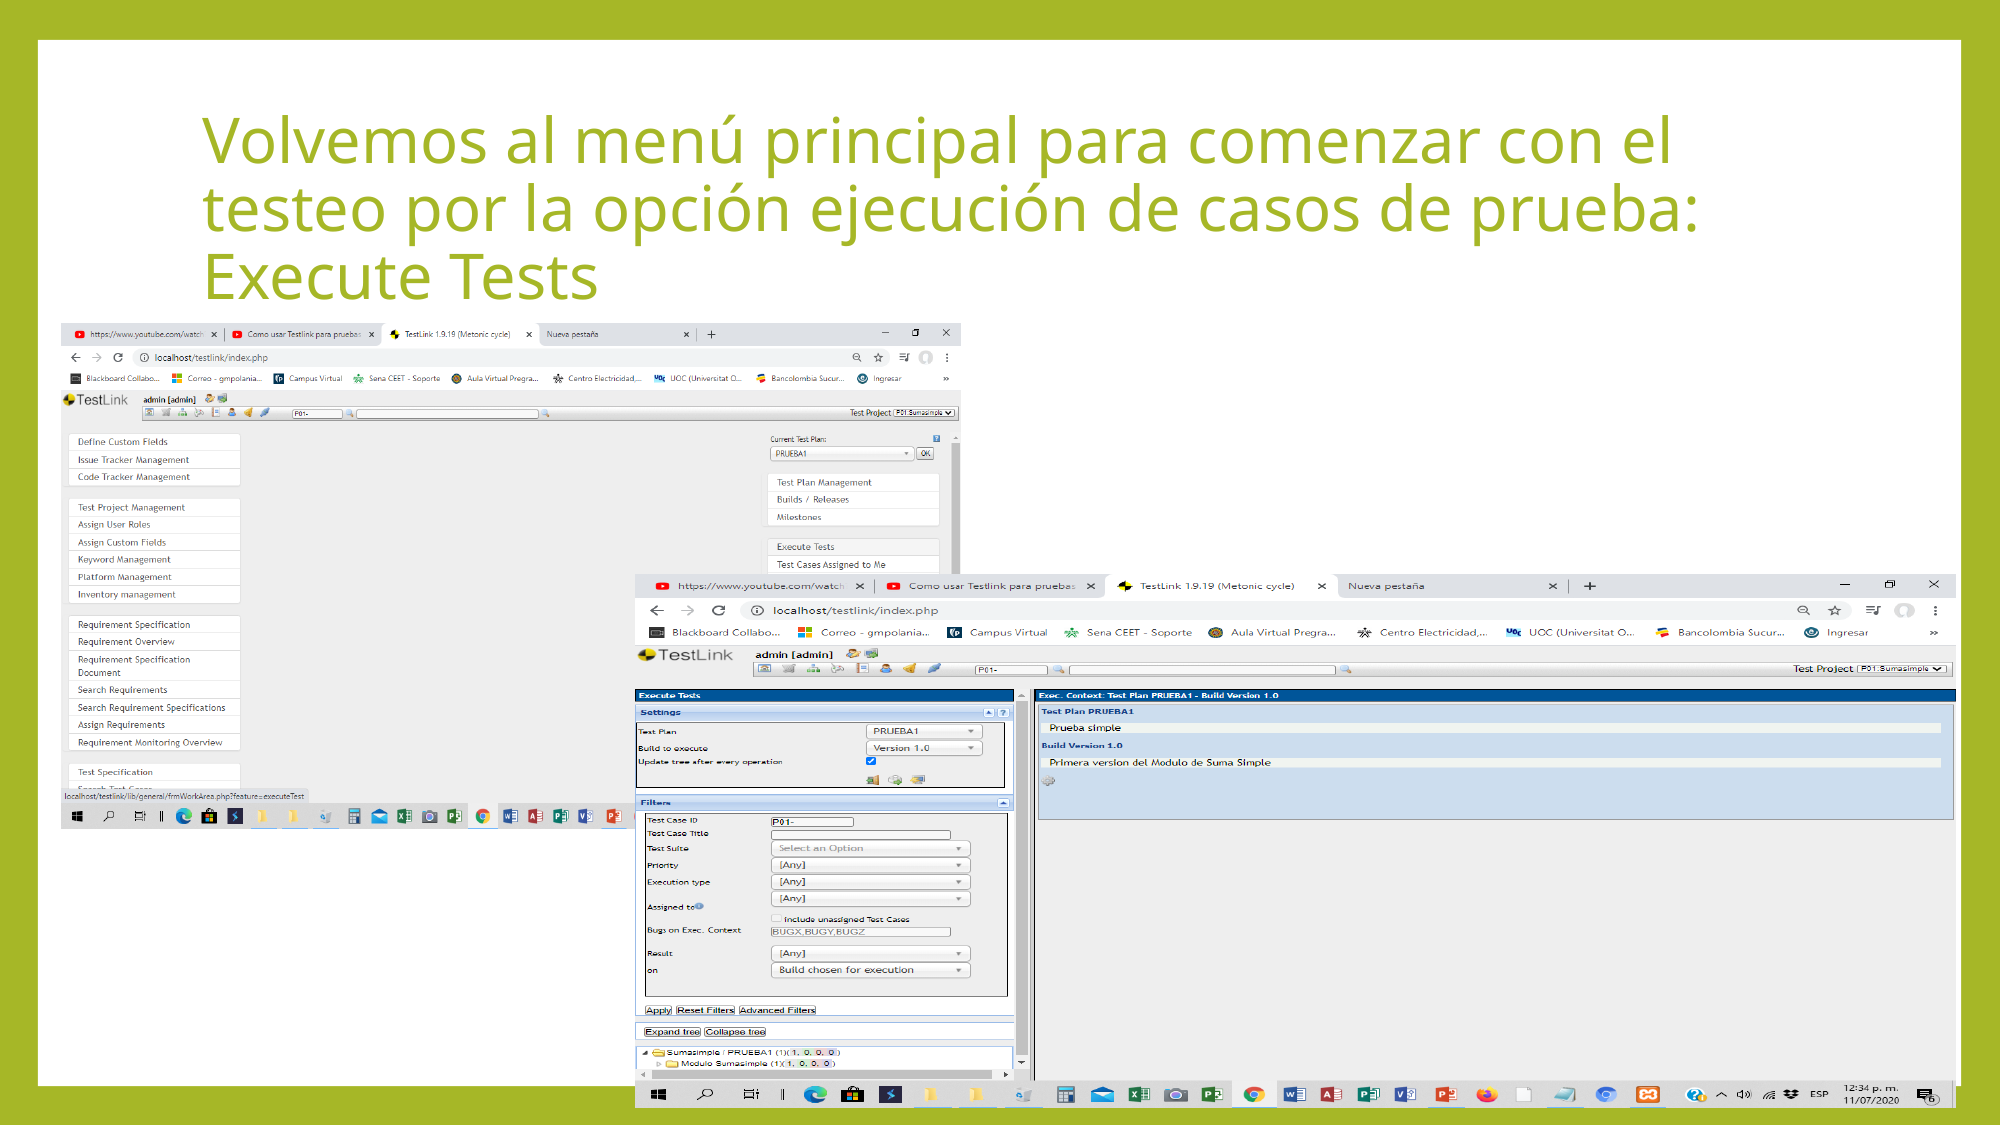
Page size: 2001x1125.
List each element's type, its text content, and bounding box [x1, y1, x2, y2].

title Volvemos al menú principal para comenzar con el testeo por la opción ejecución de casos de prueba: Execute Tests [187, 99, 1808, 323]
picture [635, 573, 1957, 1108]
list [60, 322, 962, 830]
